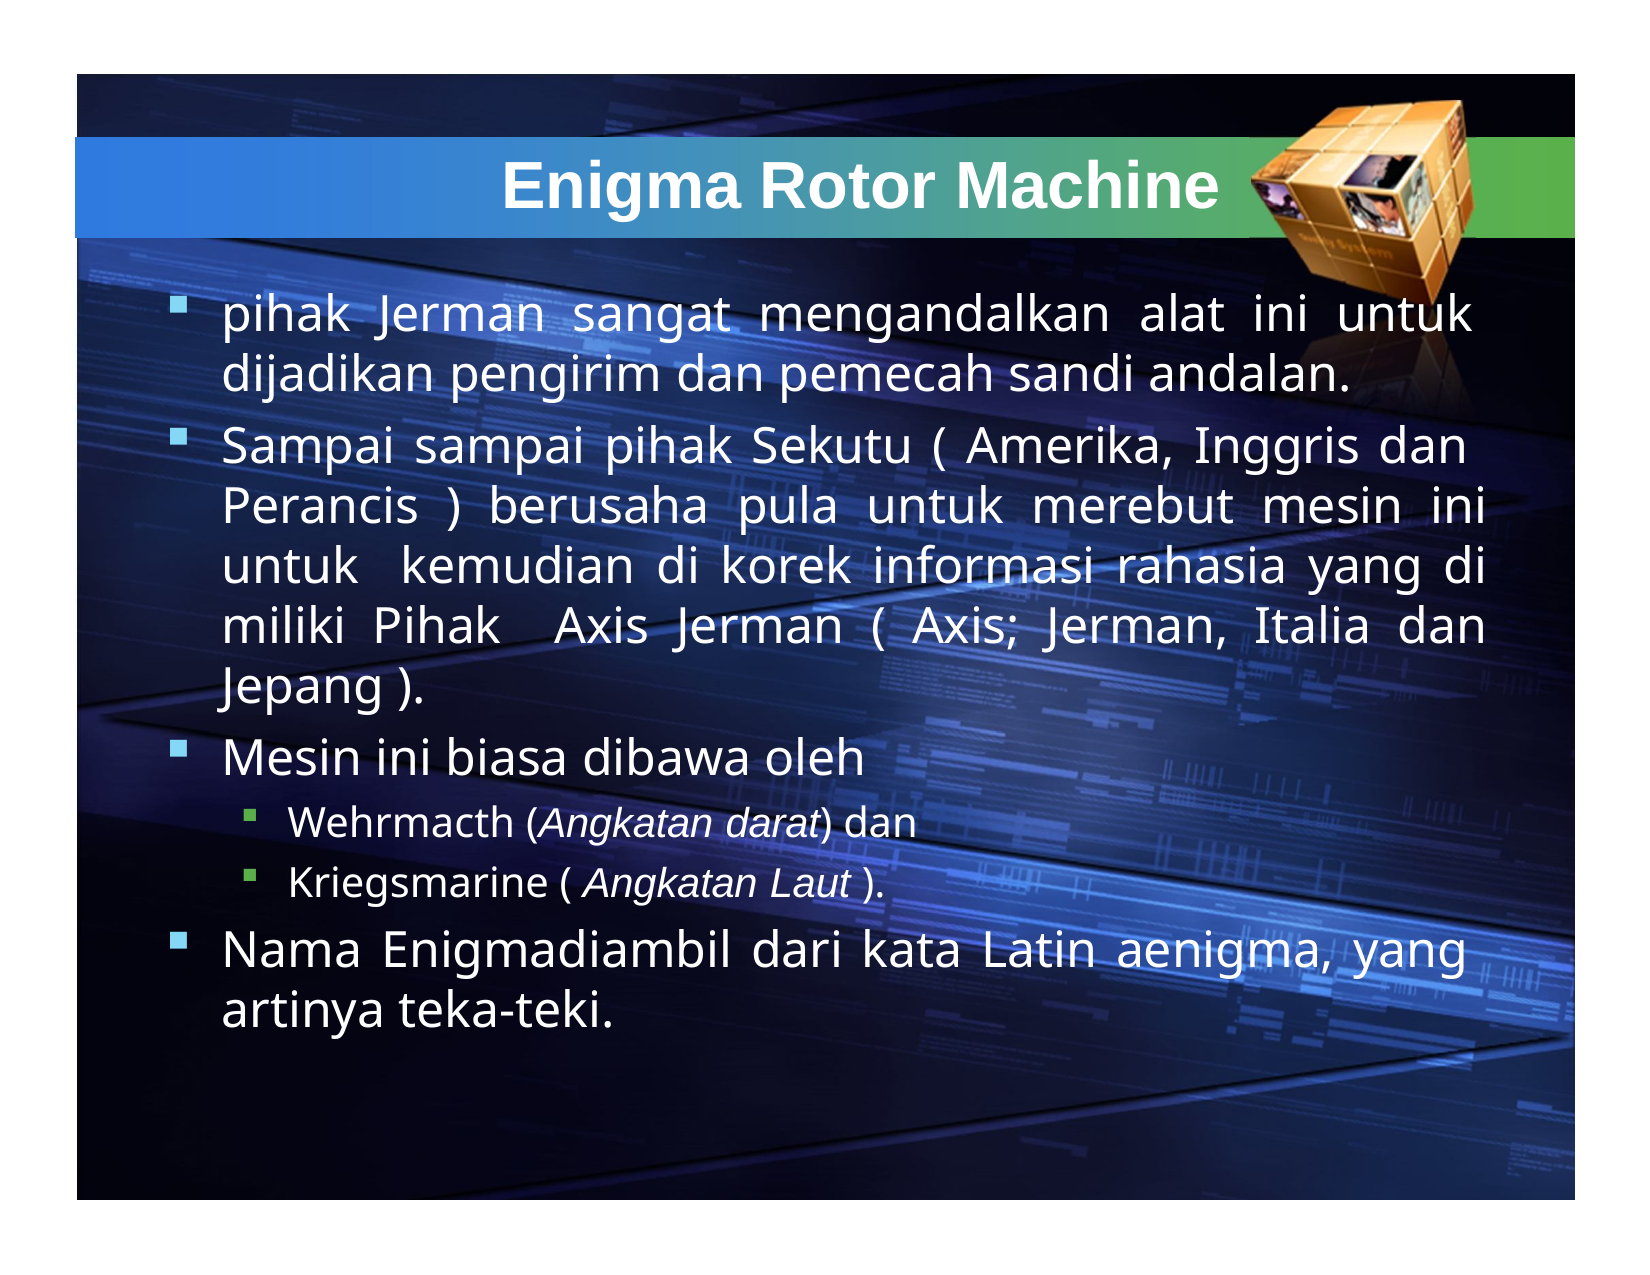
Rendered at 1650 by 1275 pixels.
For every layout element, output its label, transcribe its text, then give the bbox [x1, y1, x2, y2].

title Enigma Rotor Machine [424, 140, 1226, 279]
picture [75, 74, 1575, 1200]
text_box pihak Jerman sangat mengandalkan alat ini untuk dijadikan pengirim dan pemecah sandi andalan. Sampai sampai pihak Sekutu ( Amerika, Inggris dan Perancis ) berusaha pula untuk merebut mesin ini untuk kemudian di korek informasi rahasia yang di miliki Pihak Axis Jerman ( Axis; Jerman, Italia dan Jepang ). Mesin ini biasa dibawa oleh Wehrmacth (Angkatan darat) dan Kriegsmarine ( Angkatan Laut ). Nama Enigmadiambil dari kata Latin aenigma, yang artinya teka-teki. [163, 279, 1489, 1038]
